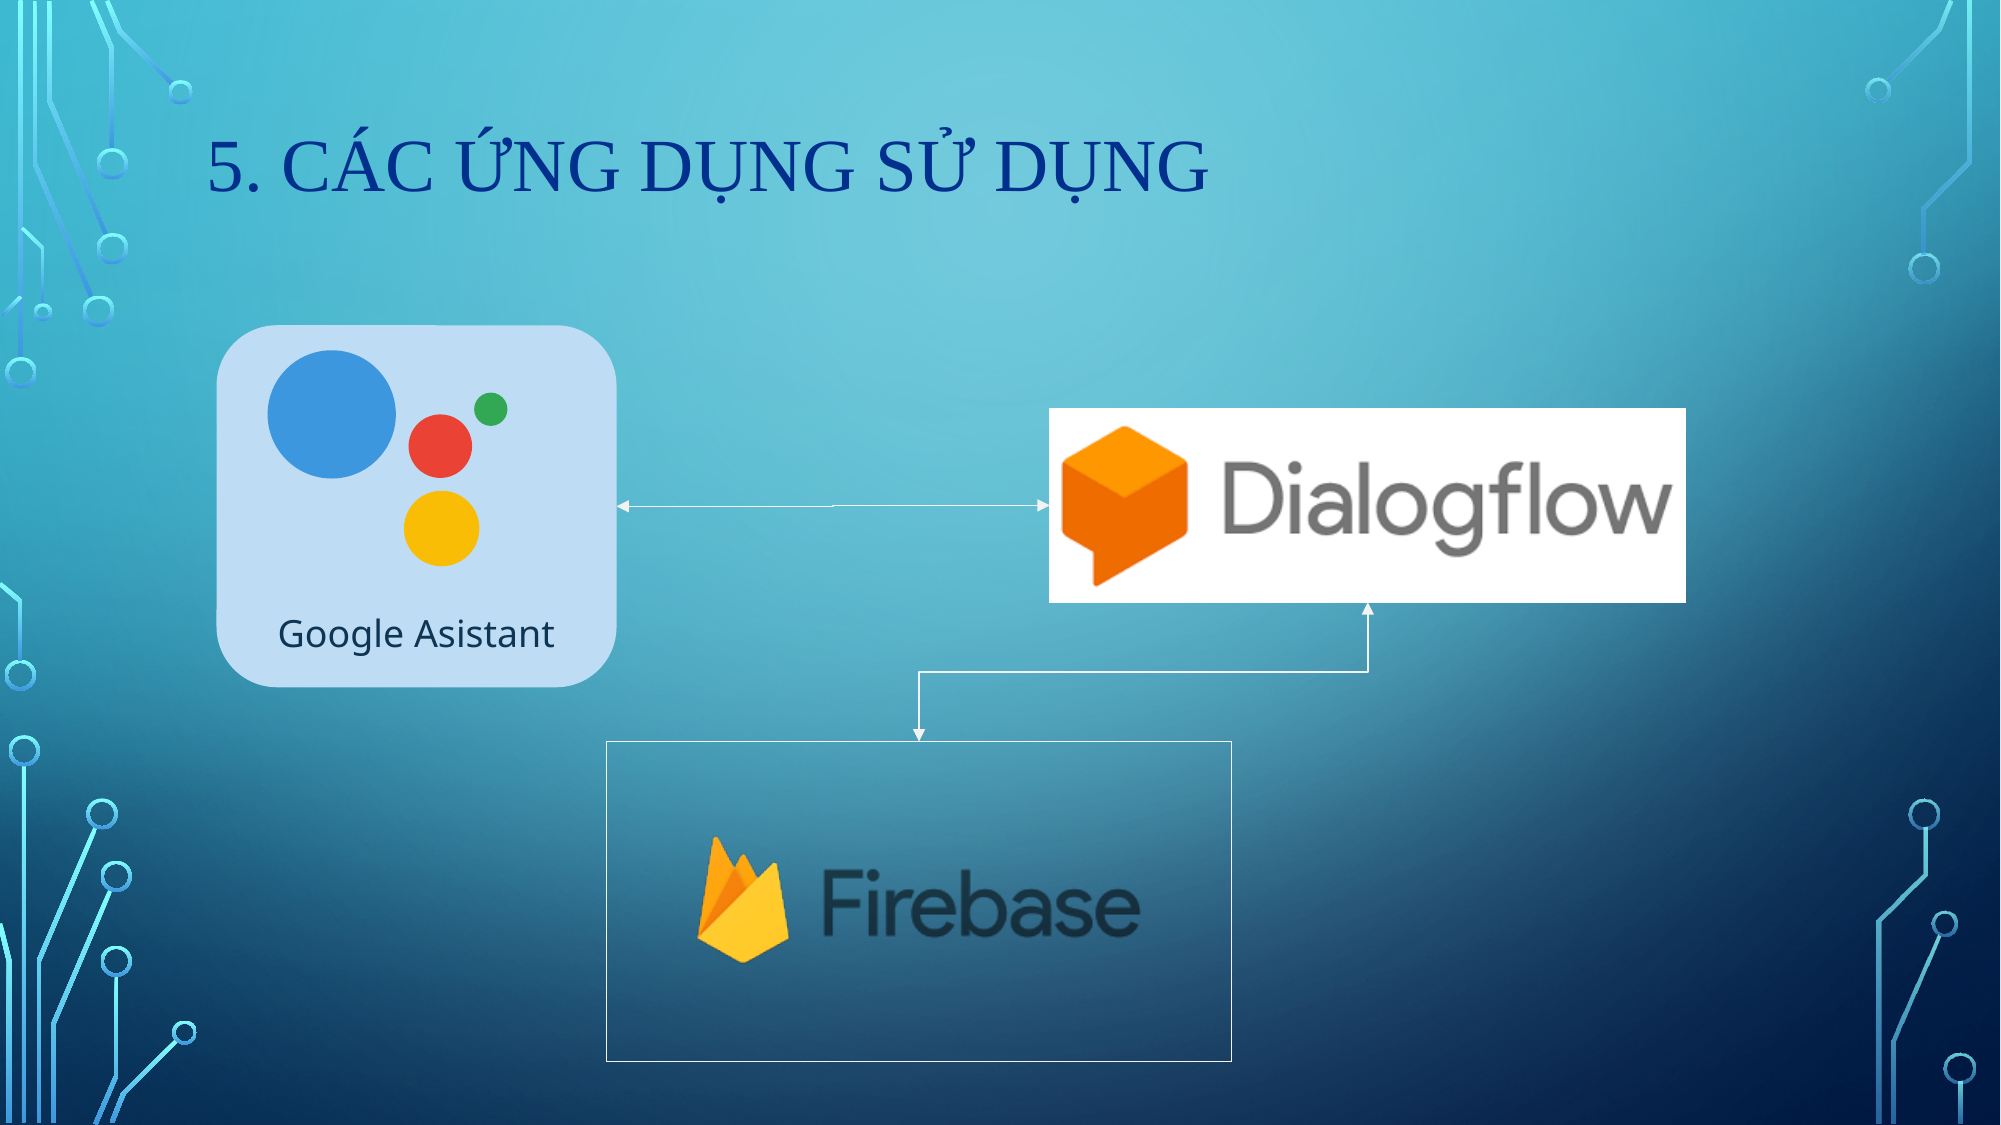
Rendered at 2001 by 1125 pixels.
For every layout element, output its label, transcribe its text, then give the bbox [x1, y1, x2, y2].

picture [1049, 408, 1687, 603]
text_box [1073, 447, 1214, 897]
text_box [215, 323, 618, 689]
text_box [407, 413, 474, 480]
text_box 5. CÁC ỨNG DỤNG SỬ DỤNG [164, 91, 1227, 214]
text_box [472, 391, 509, 428]
text_box [402, 489, 481, 568]
text_box Google Asistant [263, 602, 571, 663]
picture [606, 741, 1232, 1063]
text_box [266, 348, 398, 480]
